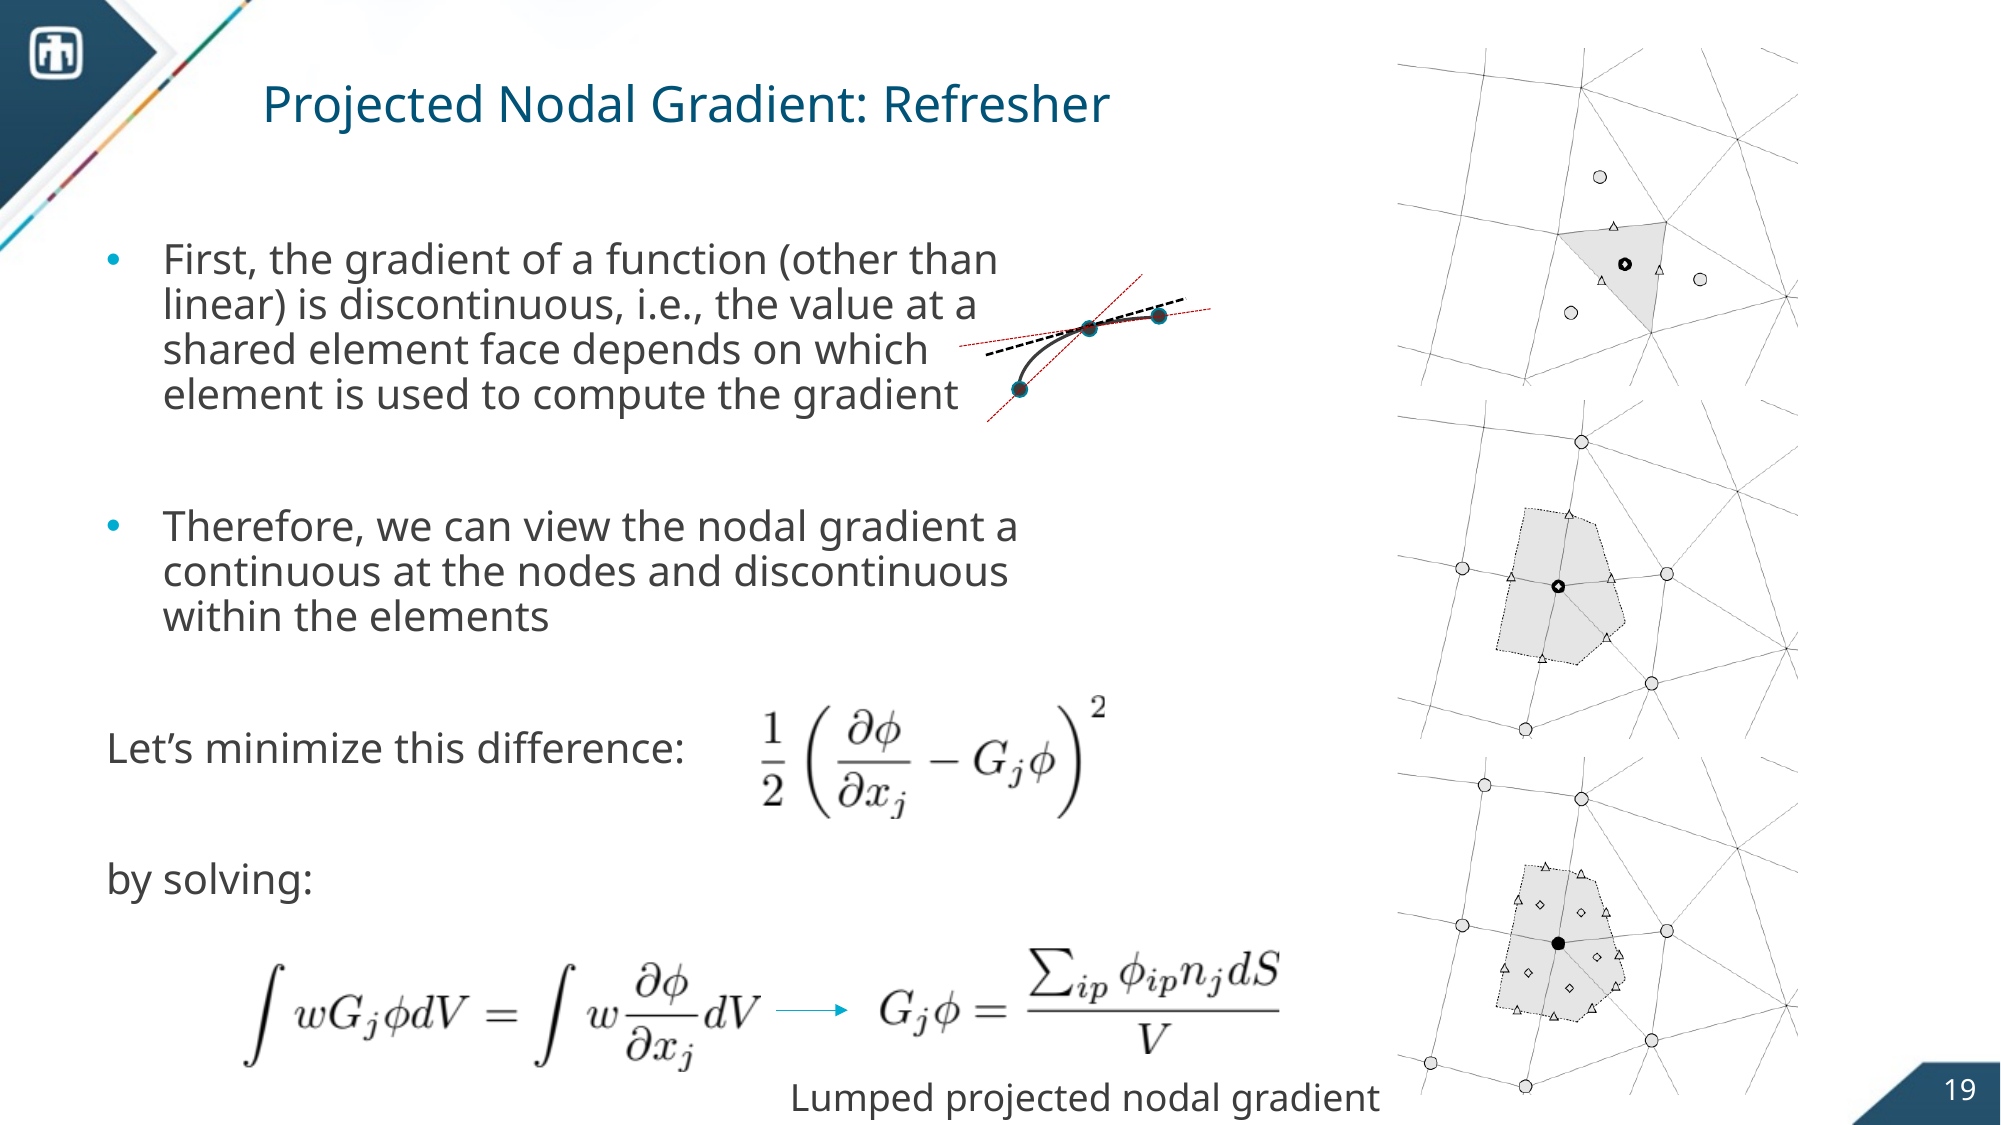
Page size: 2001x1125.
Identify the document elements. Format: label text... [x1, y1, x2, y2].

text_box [959, 274, 1304, 464]
title Projected Nodal Gradient: Refresher [262, 42, 1919, 170]
list First, the gradient of a function (other than linear) is discontinuous, i.e., the value at a shared element face depends on which element is used to compute the gradient Therefore, we can view the nodal gradient a continuous at the nodes and discontinuous within the elements Let’s minimize this difference: by solving: [106, 231, 1032, 1083]
slide_number 19 [1919, 1061, 2000, 1122]
picture [0, 0, 2001, 1125]
